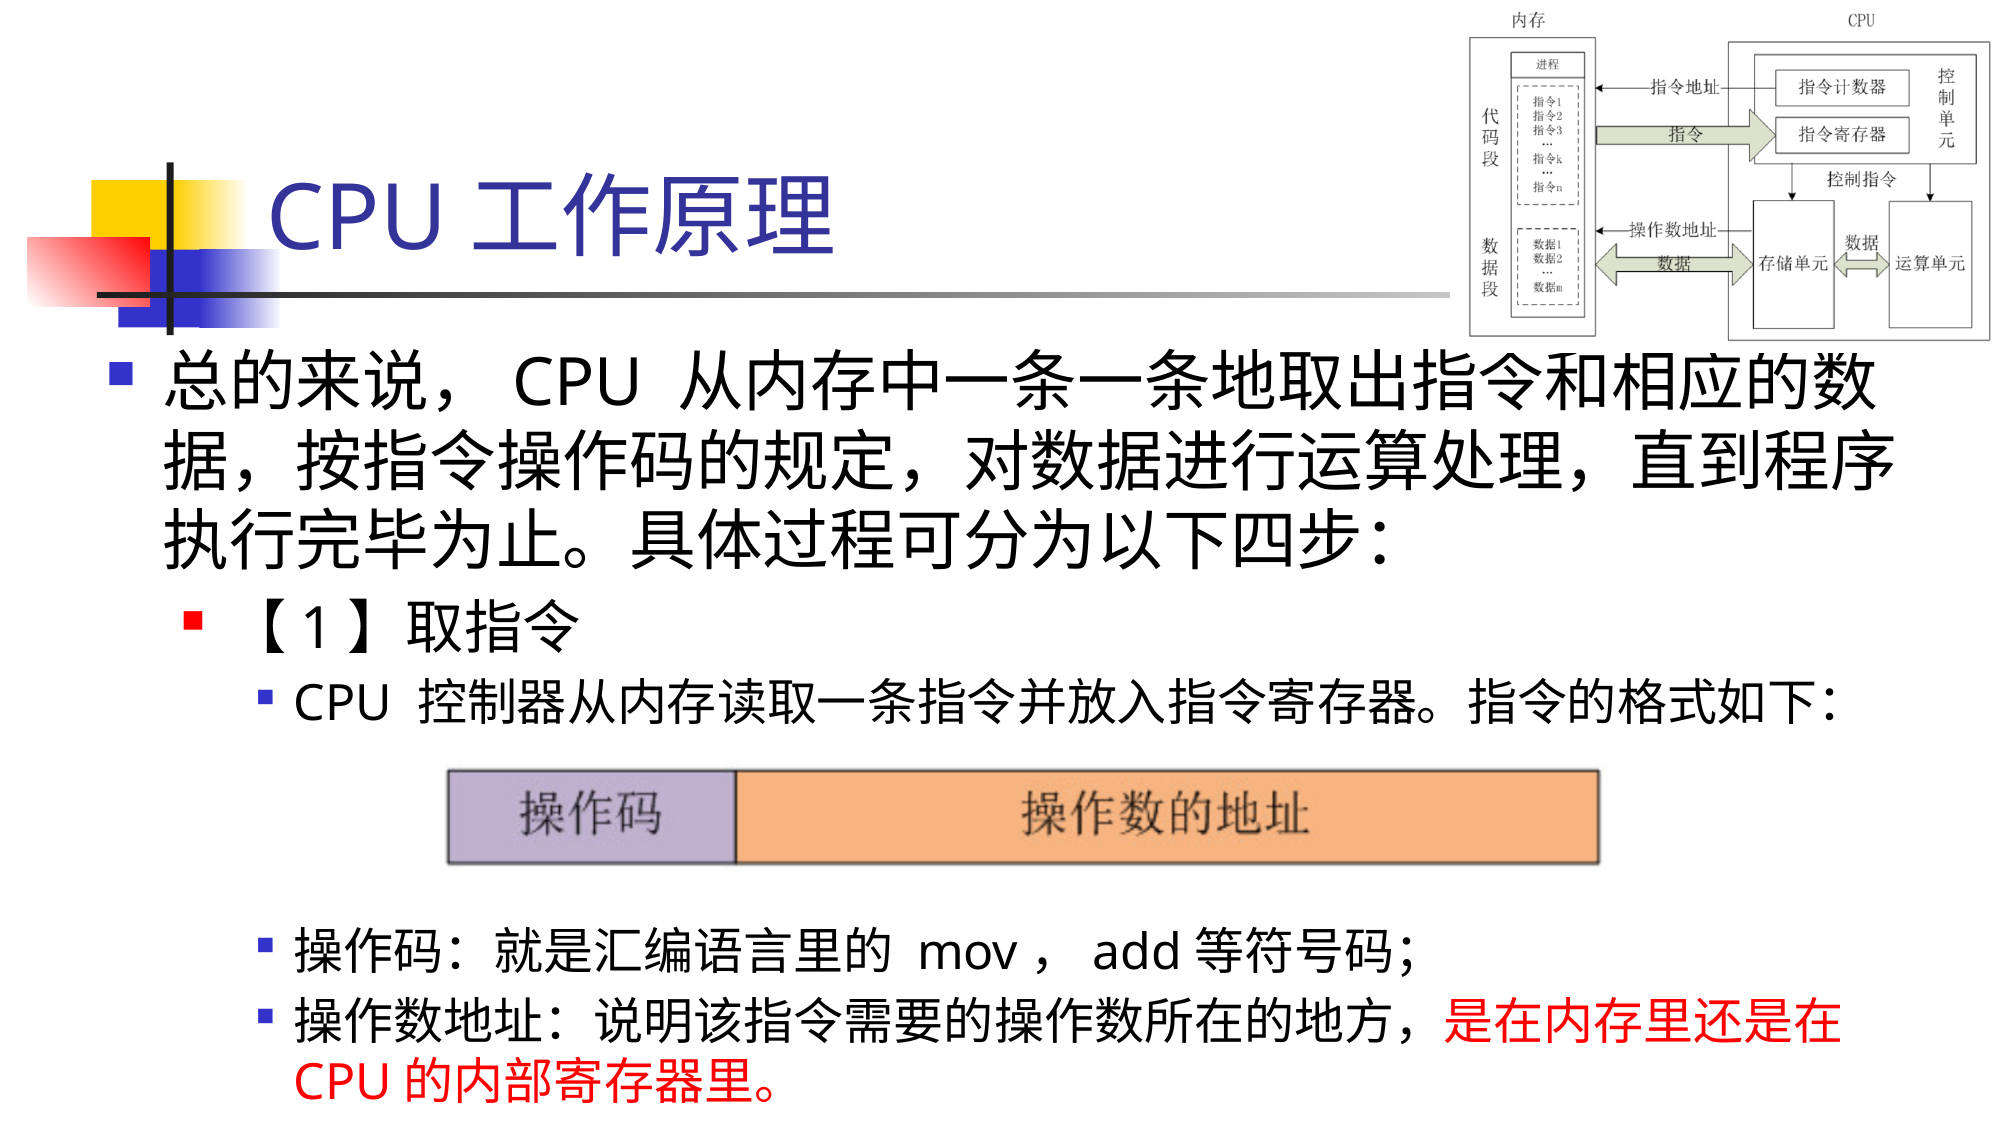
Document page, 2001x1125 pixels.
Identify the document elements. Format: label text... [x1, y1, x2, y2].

list 总的来说，CPU 从内存中一条一条地取出指令和相应的数据，按指令操作码的规定，对数据进行运算处理，直到程序执行完毕为止。具体过程可分为以下四步： 【1】取指令 CPU 控制器从内存读取一条指令并放入指令寄存器。指令的格式如下： 操作码：就是汇编语言里的 mov，add等符号码； 操作数地址：说明该指令需要的操作数所在的地方，是在内存里还是在CPU的内部寄存器里。 [91, 331, 1959, 1006]
picture [442, 761, 1607, 870]
picture [1450, 0, 2000, 353]
title CPU工作原理 [251, 35, 1445, 275]
